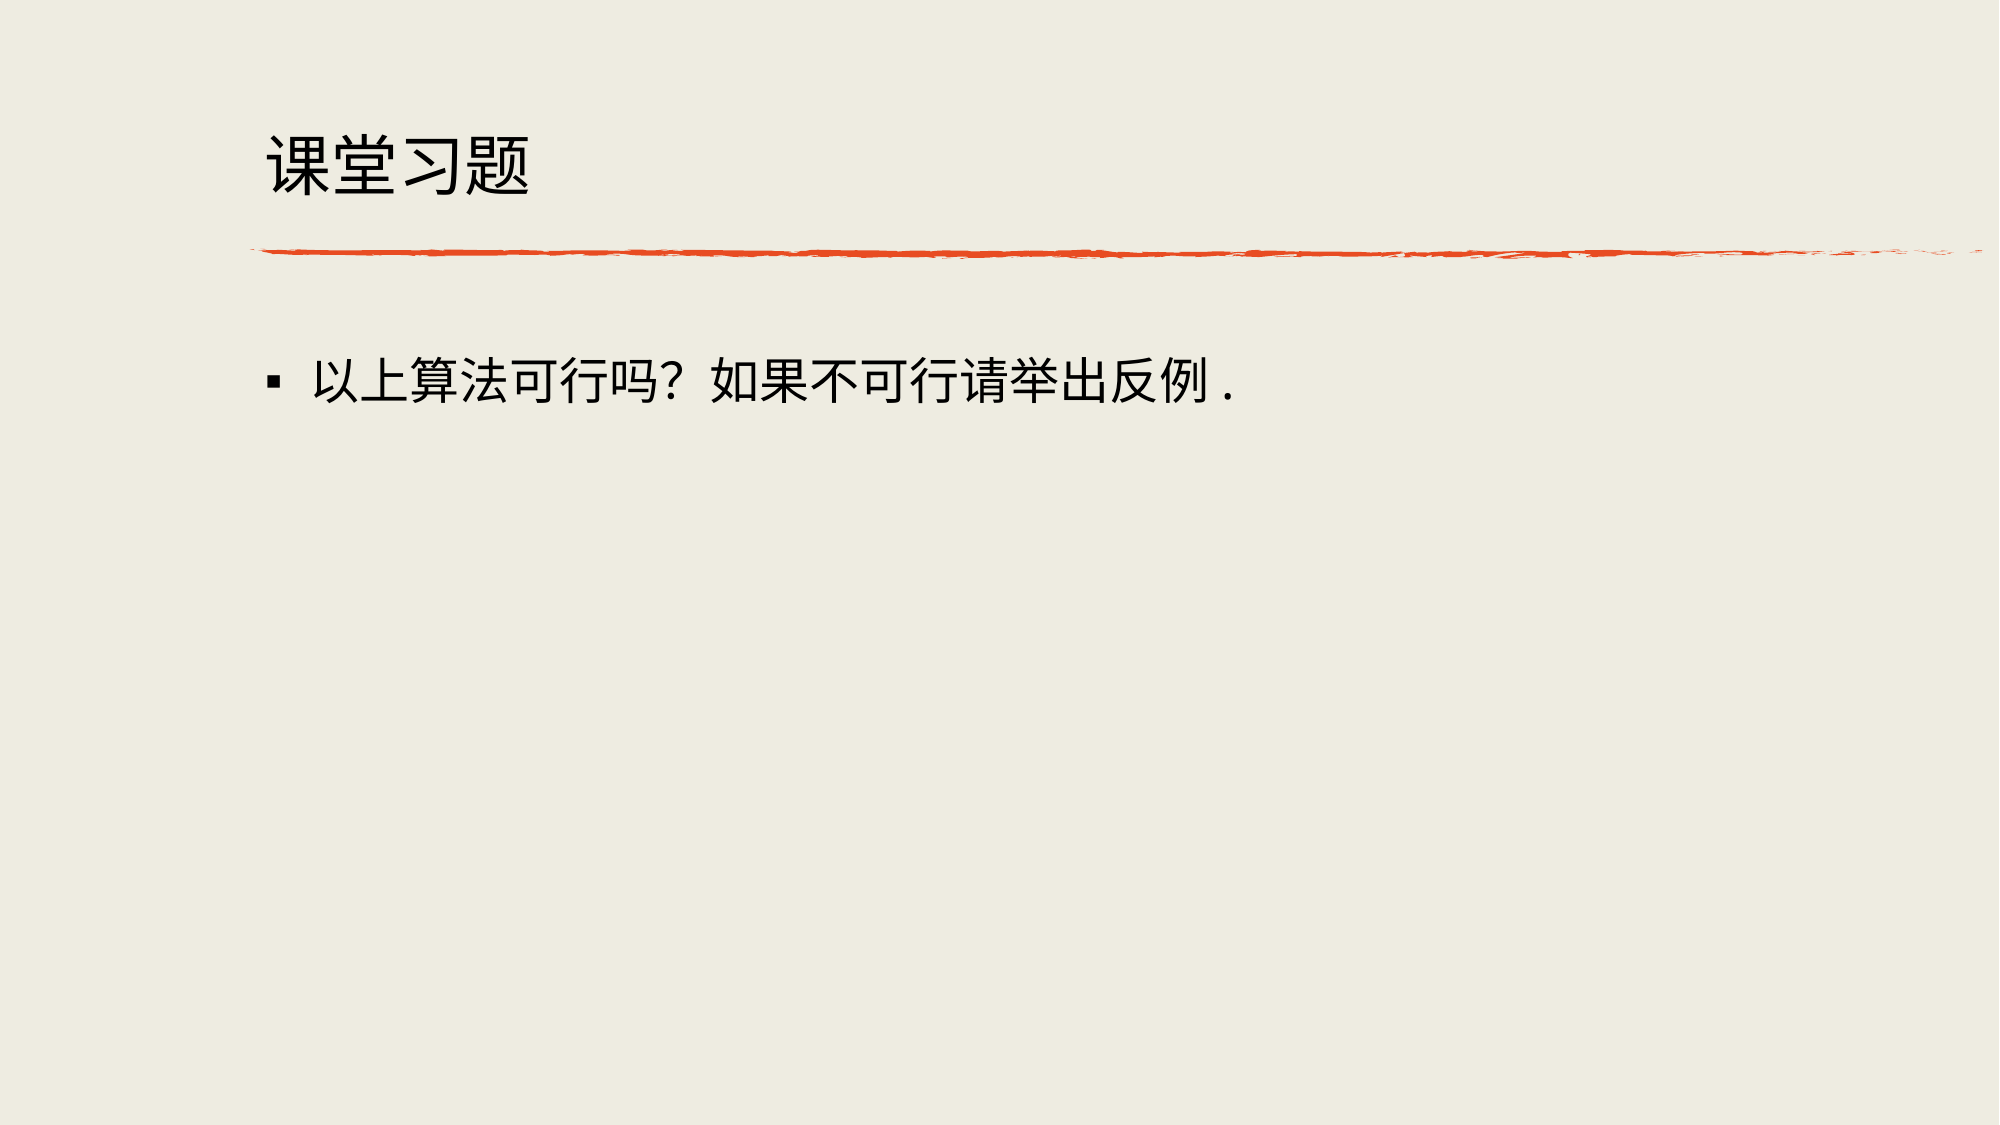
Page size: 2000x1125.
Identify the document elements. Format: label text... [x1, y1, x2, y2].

title 课堂习题 [249, 45, 1750, 213]
list 以上算法可行吗？如果不可行请举出反例. [249, 312, 1750, 1013]
